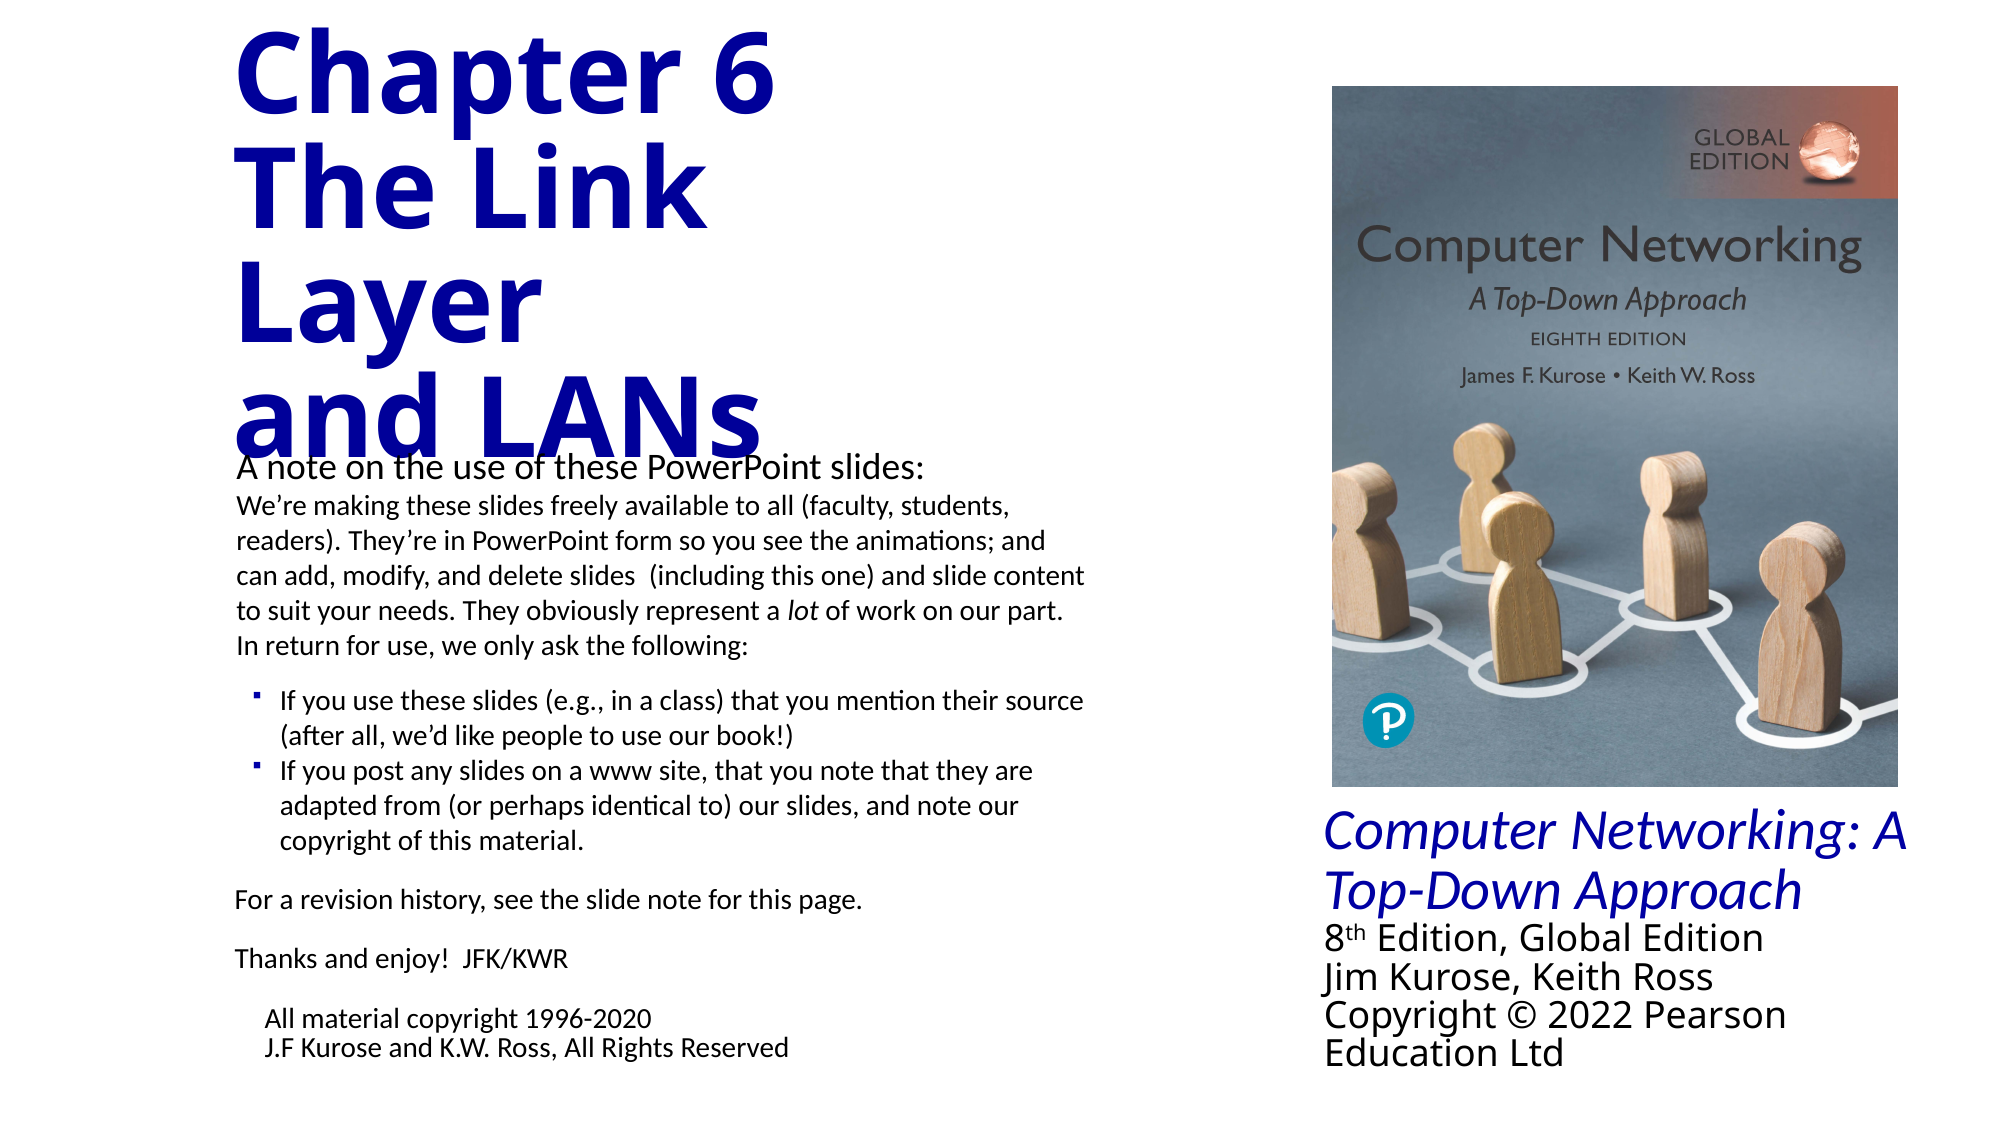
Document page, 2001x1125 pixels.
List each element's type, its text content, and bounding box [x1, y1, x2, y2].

picture [1332, 86, 1898, 787]
text_box A note on the use of these PowerPoint slides: We’re making these slides freely available to all (faculty, students, readers). They’re in PowerPoint form so you see the animations; and can add, modify, and delete slides (including this one) and slide content to suit your needs. They obviously represent a lot of work on our part. In return for use, we only ask the following: [221, 434, 1104, 699]
text_box Chapter 6 The Link Layer and LANs [217, 92, 1059, 411]
text_box If you use these slides (e.g., in a class) that you mention their source (after all, we’d like people to use our book!) If you post any slides on a www site, that you note that they are adapted from (or perhaps identical to) our slides, and note our copyright of this material. For a revision history, see the slide note for this page. Thanks and enjoy! JFK/KWR All material copyright 1996-2020 J.F Kurose and K.W. Ross, All Rights Reserved [217, 638, 1100, 1072]
text_box Computer Networking: A Top-Down Approach 8th Edition, Global Edition Jim Kurose, Keith Ross Copyright © 2022 Pearson Education Ltd [1309, 703, 1963, 1125]
